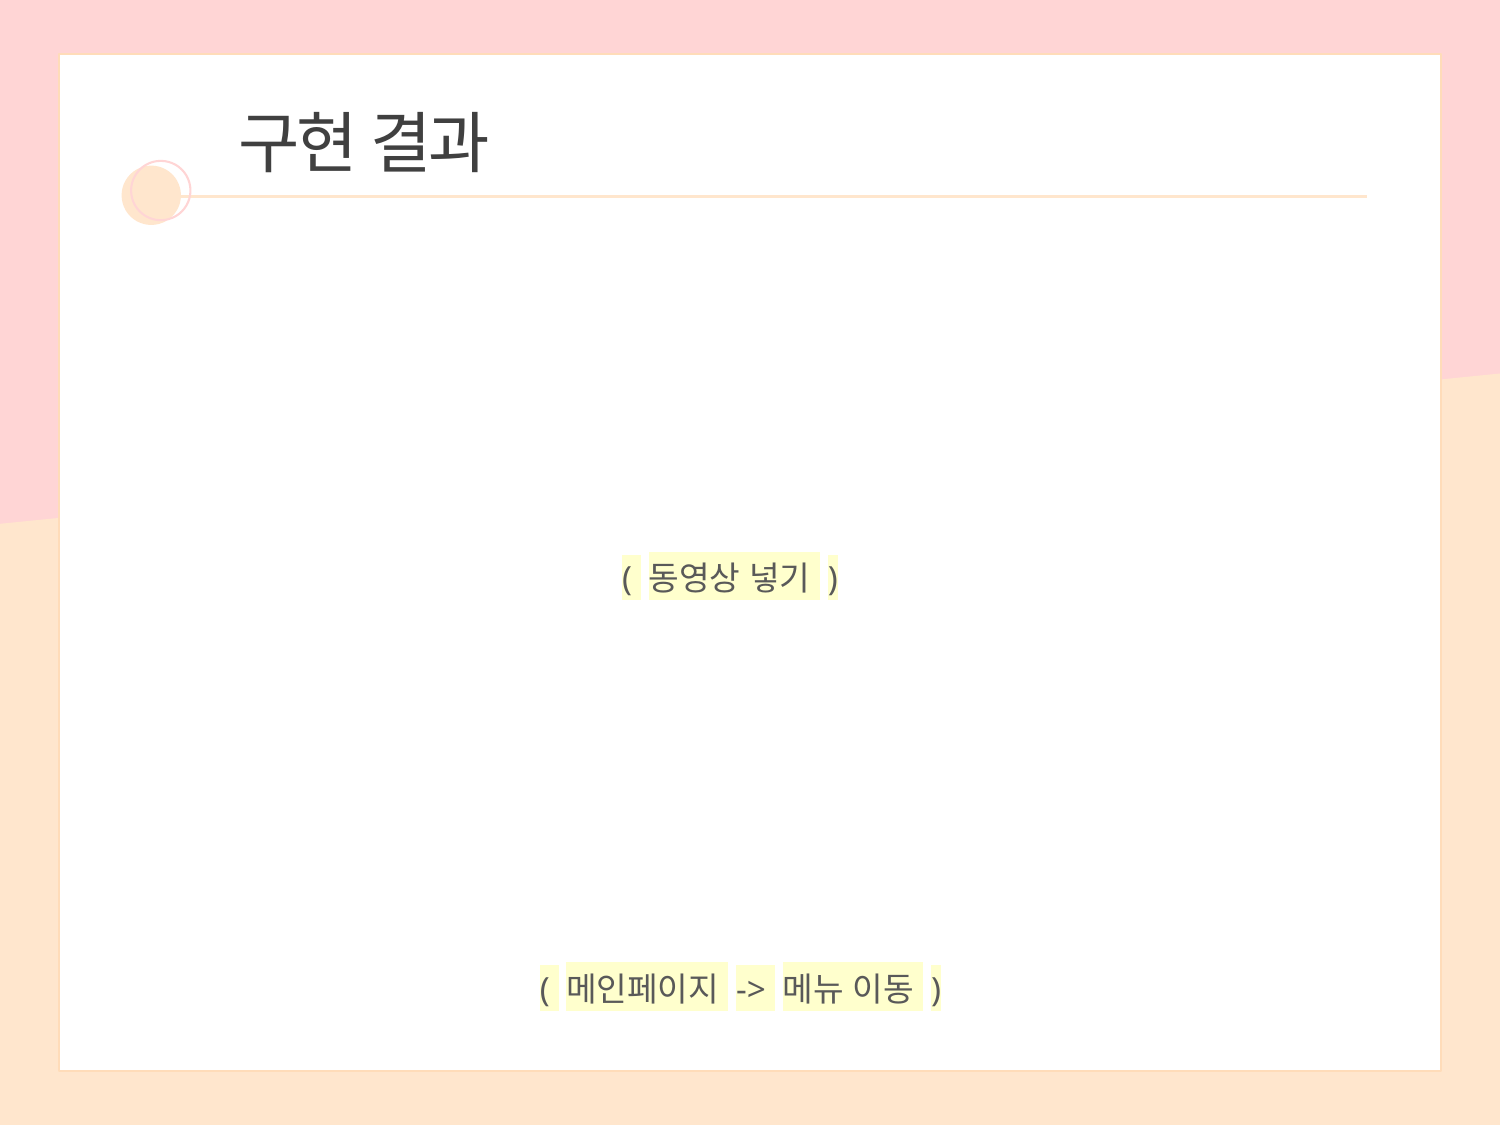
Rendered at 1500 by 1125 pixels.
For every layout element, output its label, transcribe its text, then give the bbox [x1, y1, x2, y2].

text_box 구현 결과 [223, 93, 506, 189]
text_box ( 동영상 넣기 ) [607, 529, 893, 605]
text_box ( 메인페이지 -> 메뉴 이동 ) [525, 940, 975, 1016]
